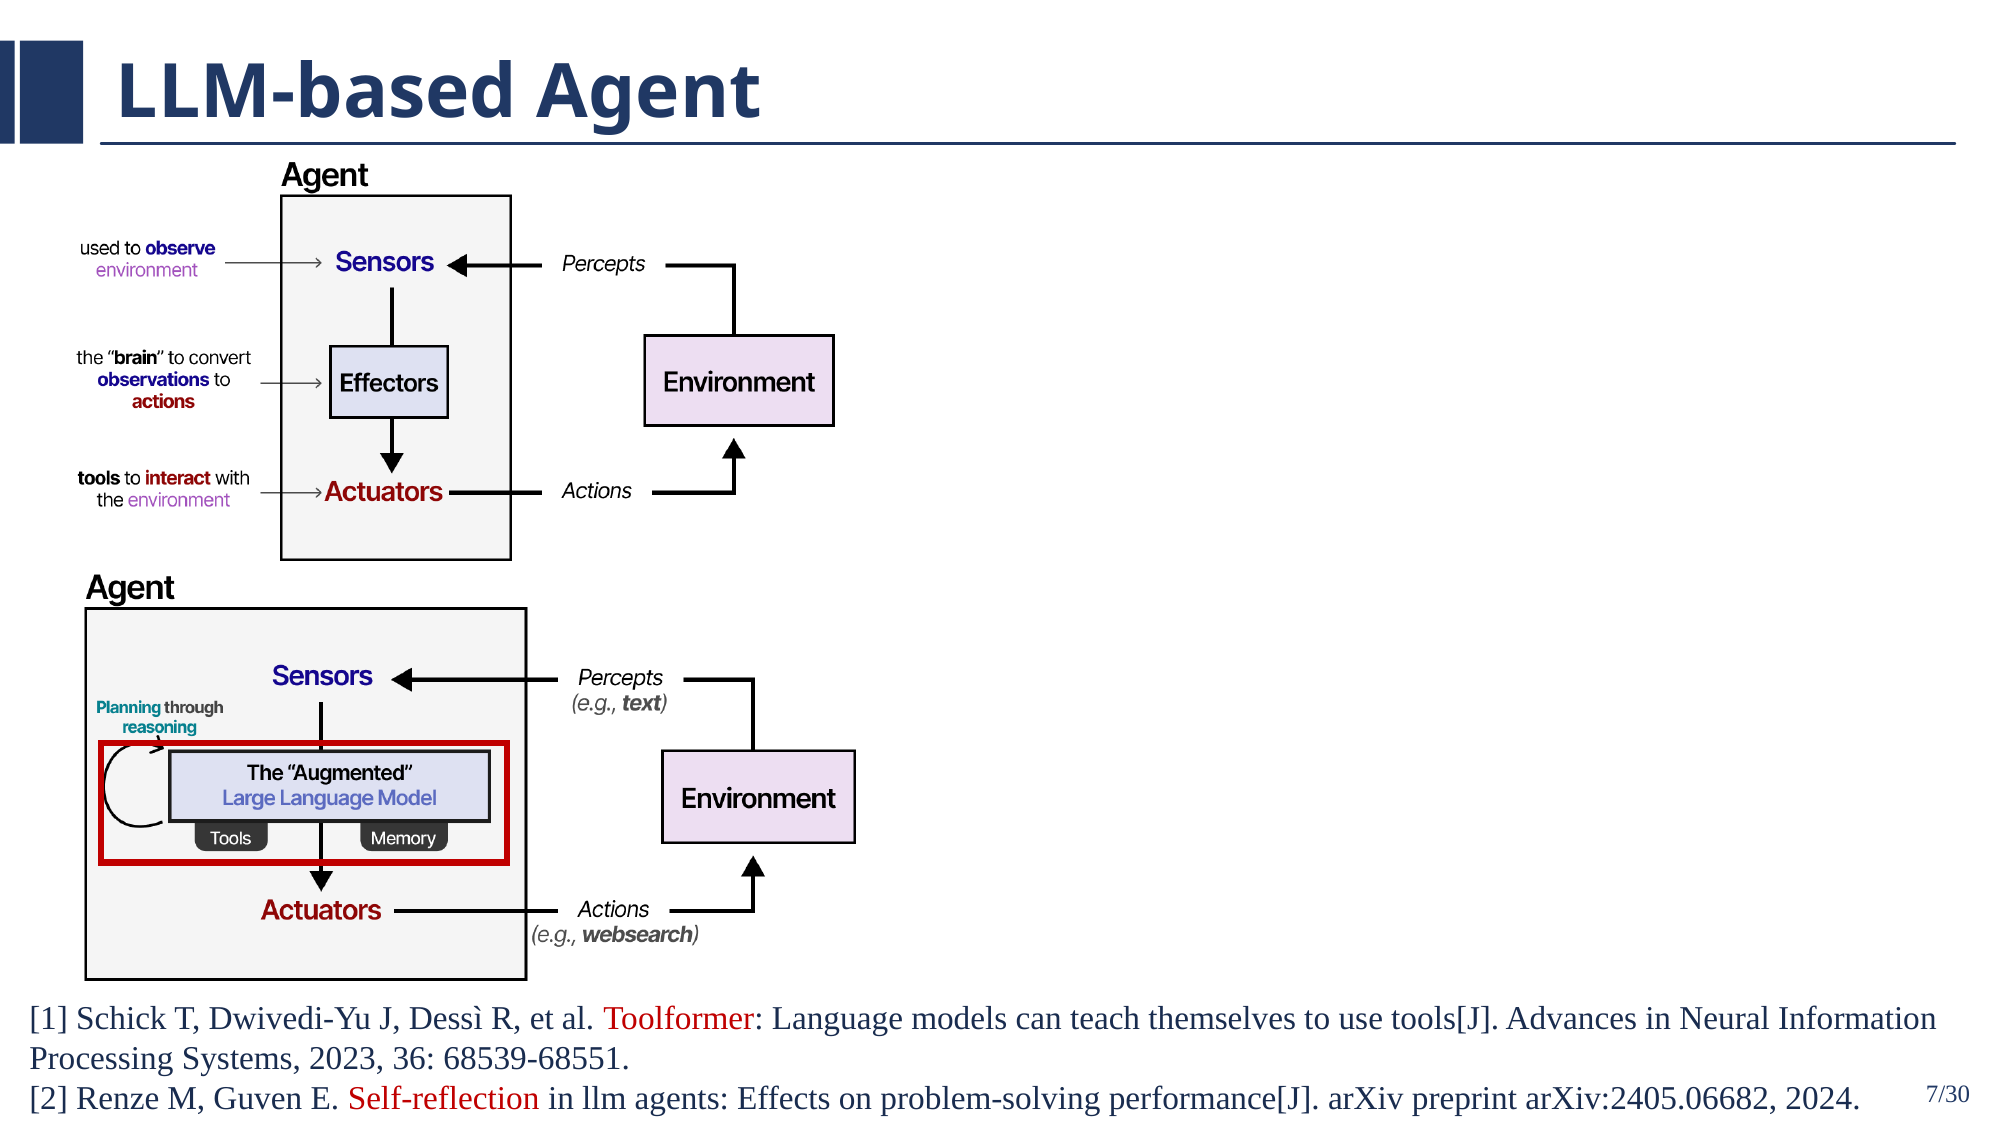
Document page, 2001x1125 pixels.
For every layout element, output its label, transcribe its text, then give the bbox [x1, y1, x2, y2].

text_box [1] Schick T, Dwivedi-Yu J, Dessì R, et al. Toolformer: Language models can teach themselves to use tools[J]. Advances in Neural Information Processing Systems, 2023, 36: 68539-68551. [2] Renze M, Guven E. Self-reflection in llm agents: Effects on problem-solving performance[J]. arXiv preprint arXiv:2405.06682, 2024. [14, 988, 1986, 1124]
picture [45, 153, 873, 989]
title LLM-based Agent [100, 33, 1487, 154]
